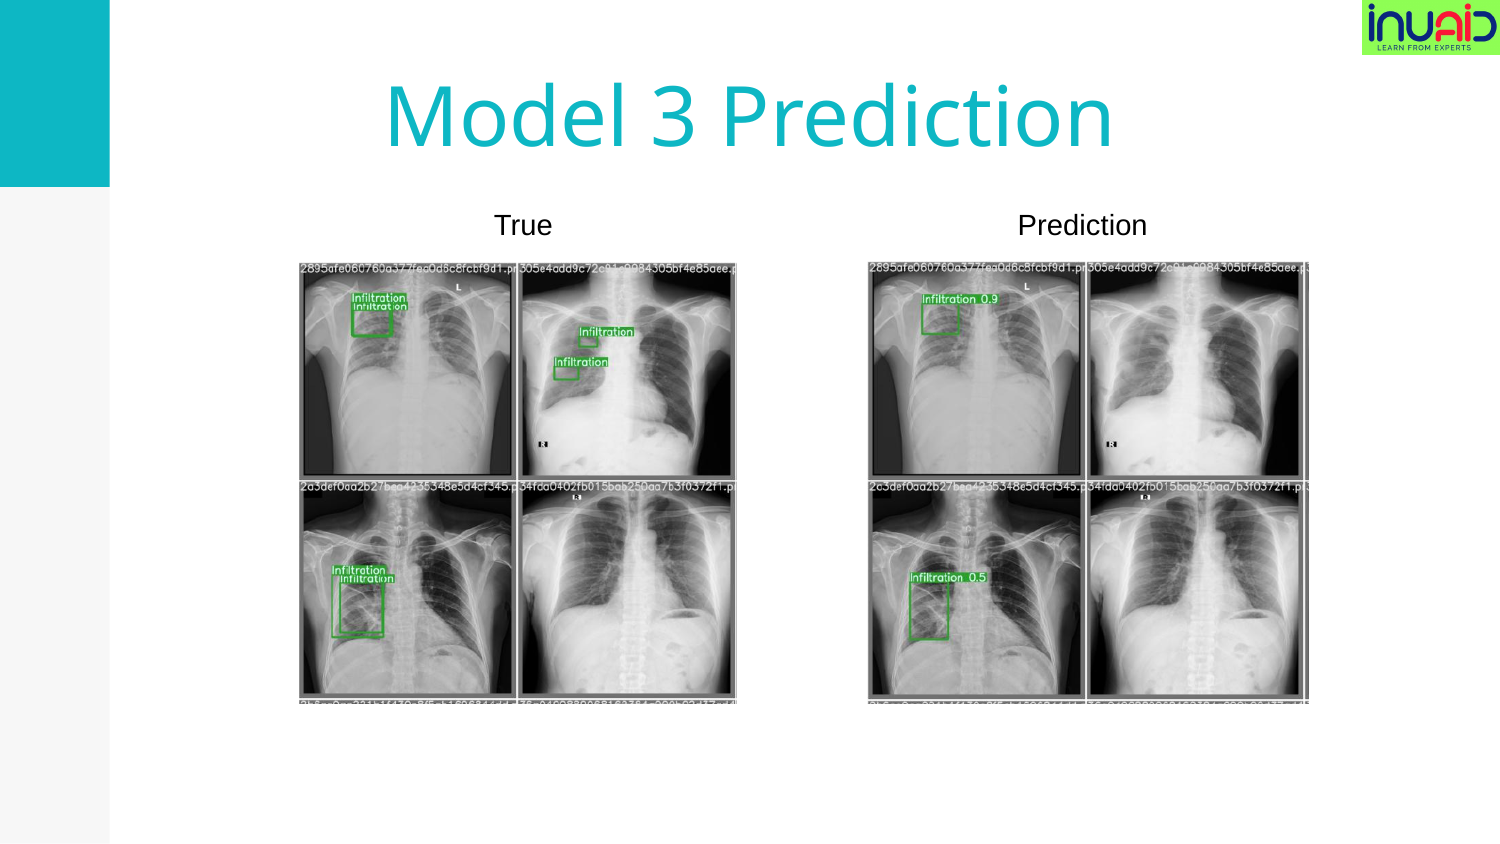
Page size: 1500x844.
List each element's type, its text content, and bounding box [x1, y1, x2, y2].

picture [1362, 0, 1500, 55]
table_header True [244, 196, 803, 255]
table_cell [244, 255, 803, 823]
table_cell [803, 255, 1363, 823]
picture [299, 259, 737, 705]
picture [866, 259, 1309, 705]
table_header Prediction [803, 196, 1363, 255]
title Model 3 Prediction [243, 56, 1257, 170]
